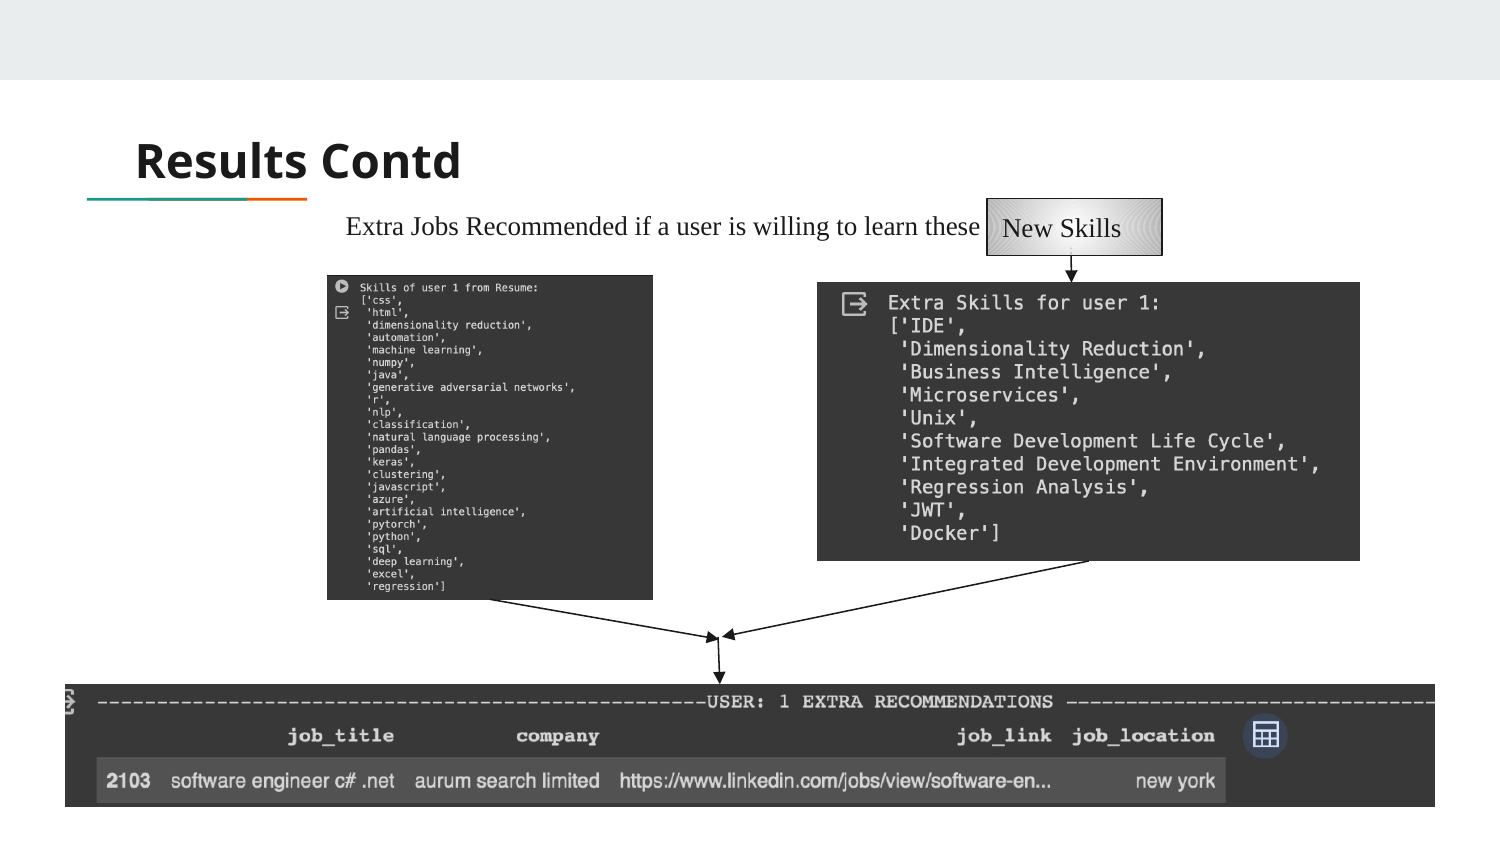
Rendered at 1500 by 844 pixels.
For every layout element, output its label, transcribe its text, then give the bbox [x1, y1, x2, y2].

text_box Extra Jobs Recommended if a user is willing to learn these [0, 193, 1500, 261]
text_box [489, 599, 720, 640]
title Results Contd [119, 116, 1381, 193]
text_box New Skills [986, 198, 1162, 256]
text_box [717, 646, 721, 685]
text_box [721, 560, 1090, 638]
picture [327, 275, 653, 600]
picture [65, 684, 1435, 807]
picture [817, 282, 1360, 562]
